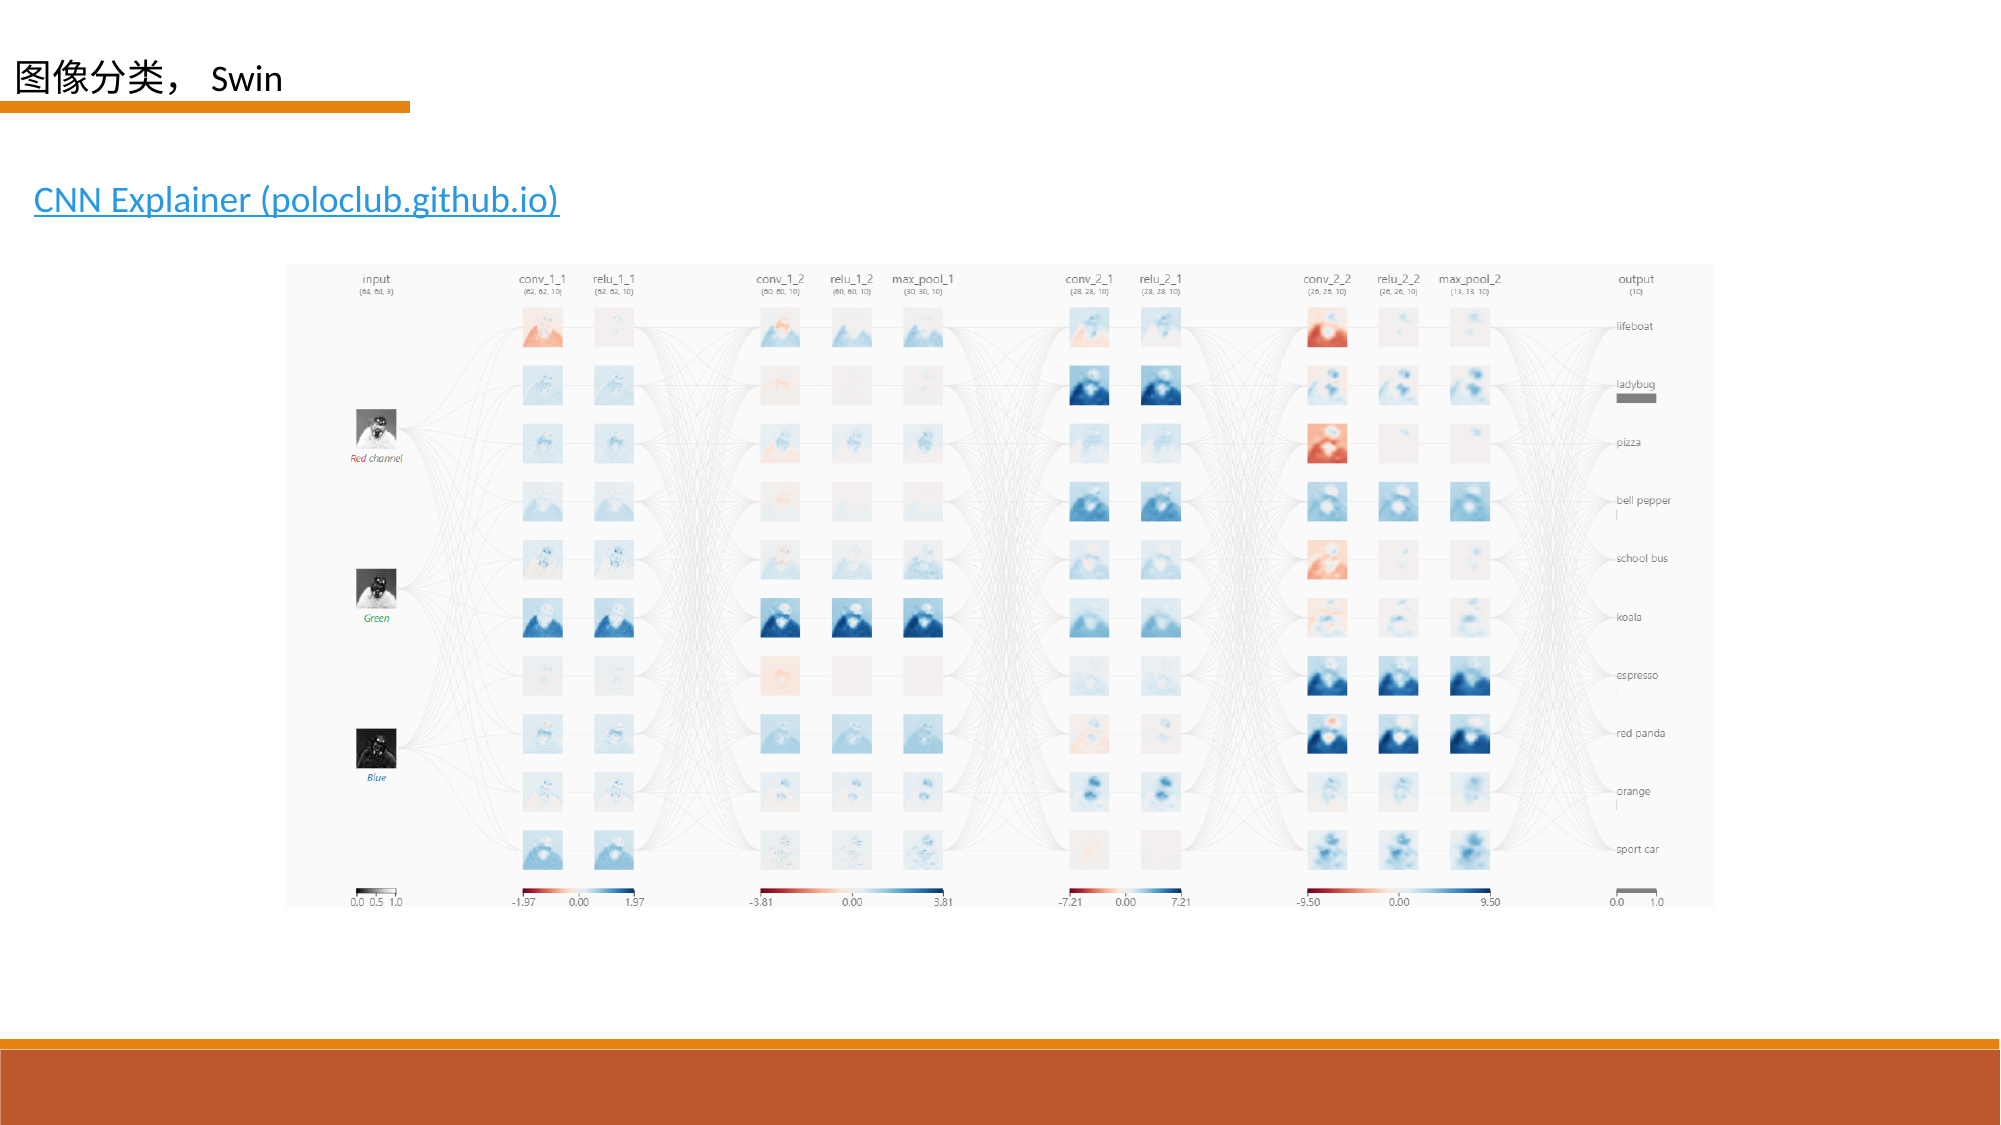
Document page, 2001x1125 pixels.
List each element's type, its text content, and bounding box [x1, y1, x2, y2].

text_box CNN Explainer (poloclub.github.io) [19, 167, 1024, 228]
picture [286, 258, 1714, 908]
text_box 图像分类，Swin [0, 46, 411, 106]
